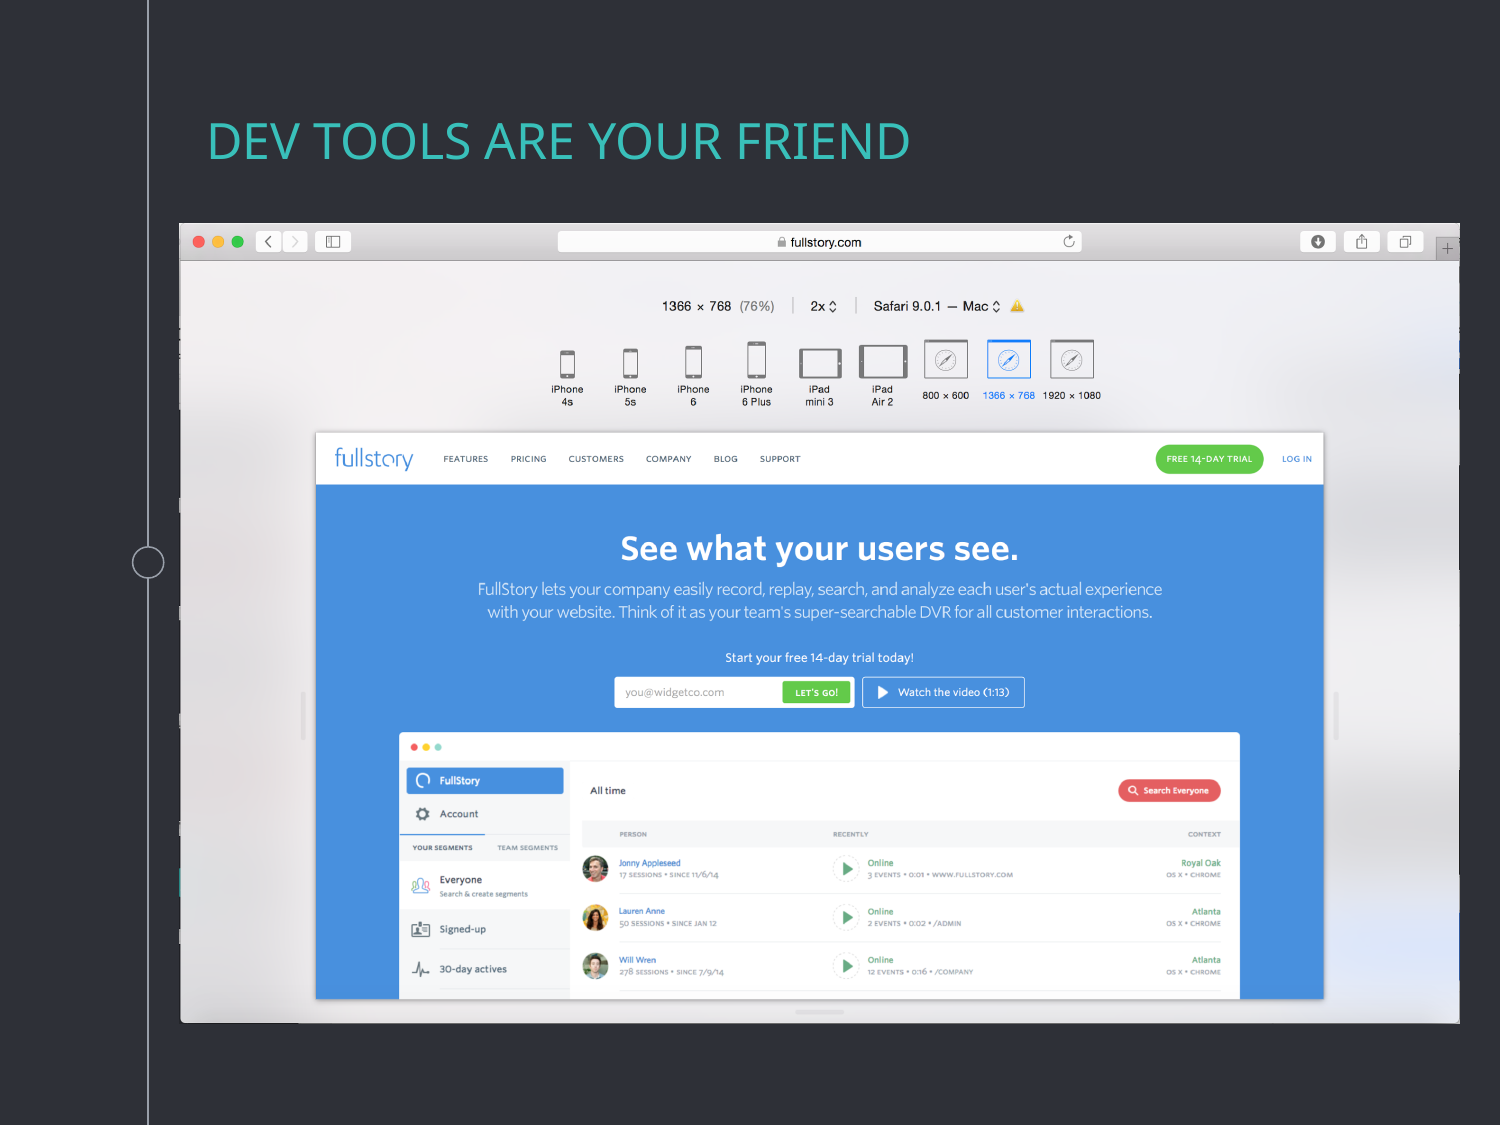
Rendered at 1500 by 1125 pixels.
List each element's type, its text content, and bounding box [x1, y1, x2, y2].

title DEV TOOLS ARE YOUR FRIEND [191, 109, 1317, 185]
picture [179, 222, 1460, 1024]
